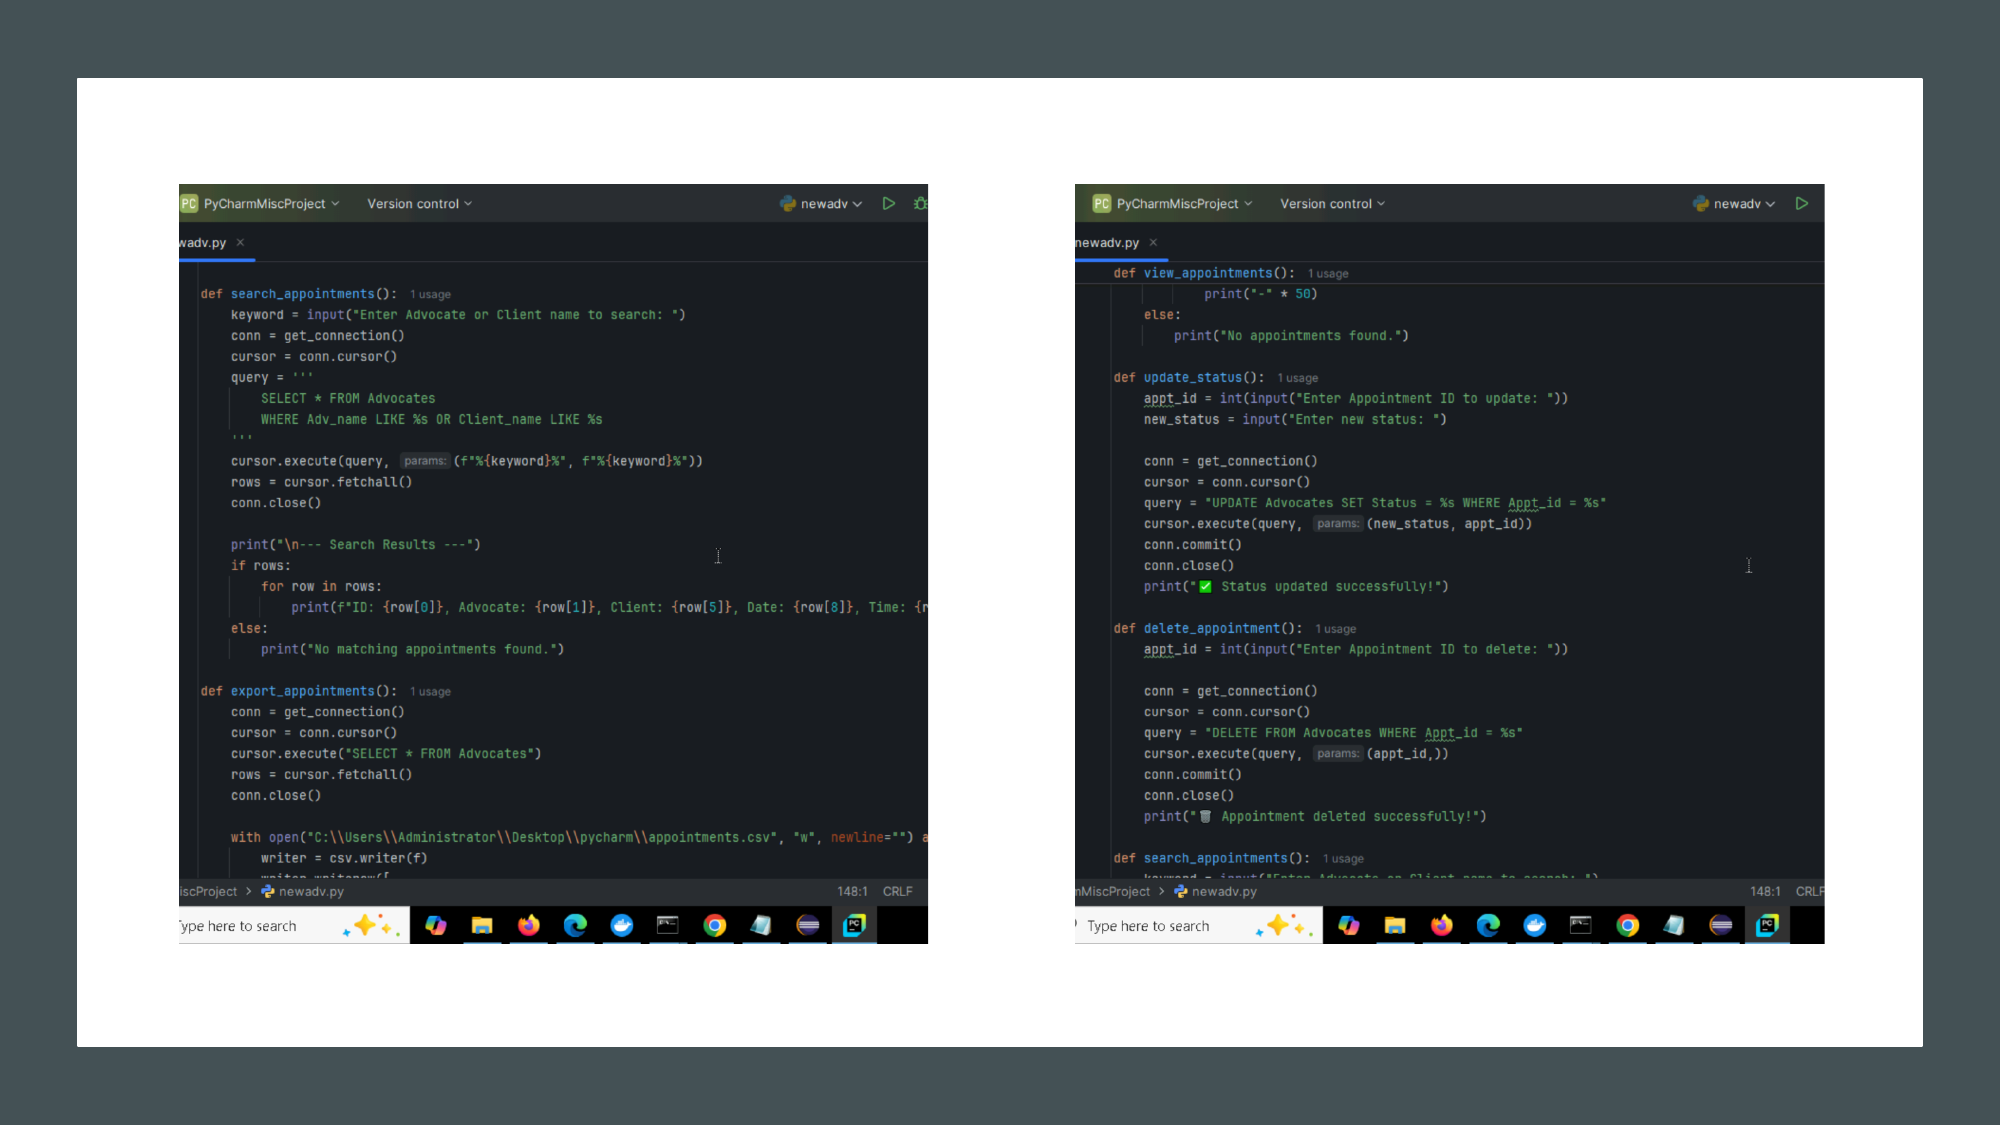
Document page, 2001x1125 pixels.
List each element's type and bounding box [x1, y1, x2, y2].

picture [178, 184, 929, 944]
text_box [0, 0, 2000, 1125]
text_box [77, 78, 1923, 1047]
picture [1074, 184, 1826, 944]
